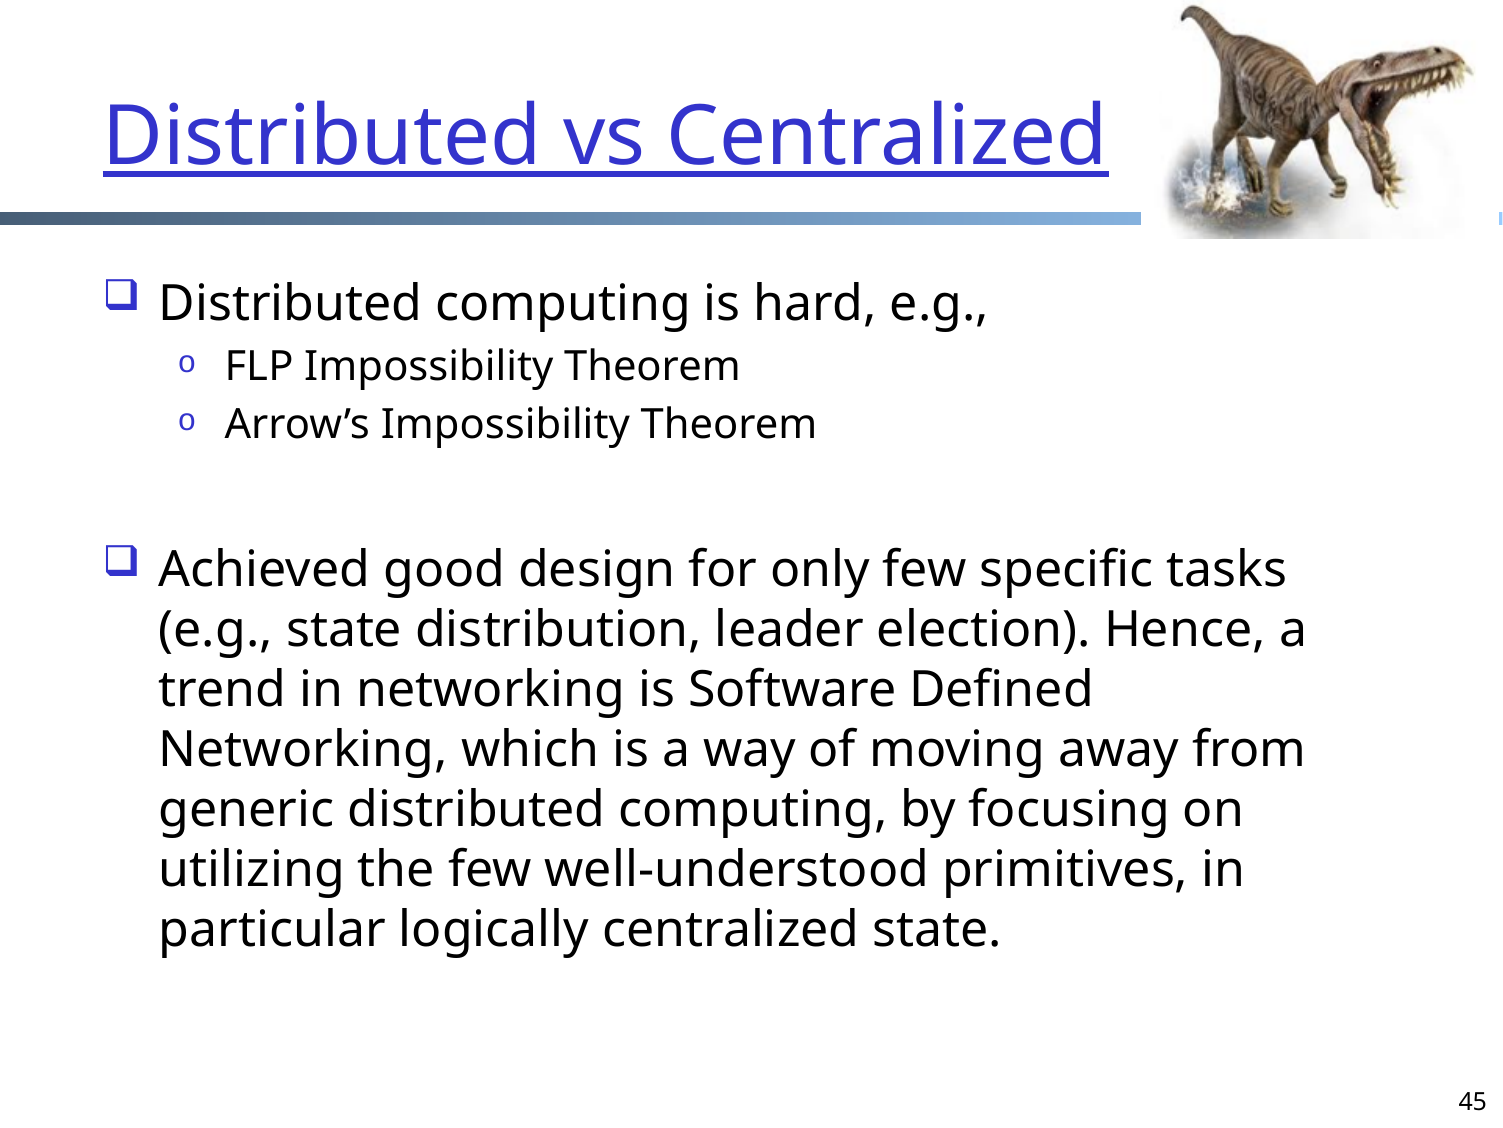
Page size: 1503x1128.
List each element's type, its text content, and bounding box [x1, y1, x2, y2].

picture [1141, 0, 1499, 239]
slide_number 45 [1151, 1051, 1503, 1128]
title Distributed vs Centralized [87, 37, 1136, 226]
list Distributed computing is hard, e.g., FLP Impossibility Theorem Arrow’s Impossibility Theorem Achieved good design for only few specific tasks (e.g., state distribution, leader election). Hence, a trend in networking is Software Defined Networking, which is a way of moving away from generic distributed computing, by focusing on utilizing the few well-understood primitives, in particular logically centralized state. [87, 263, 1365, 1027]
